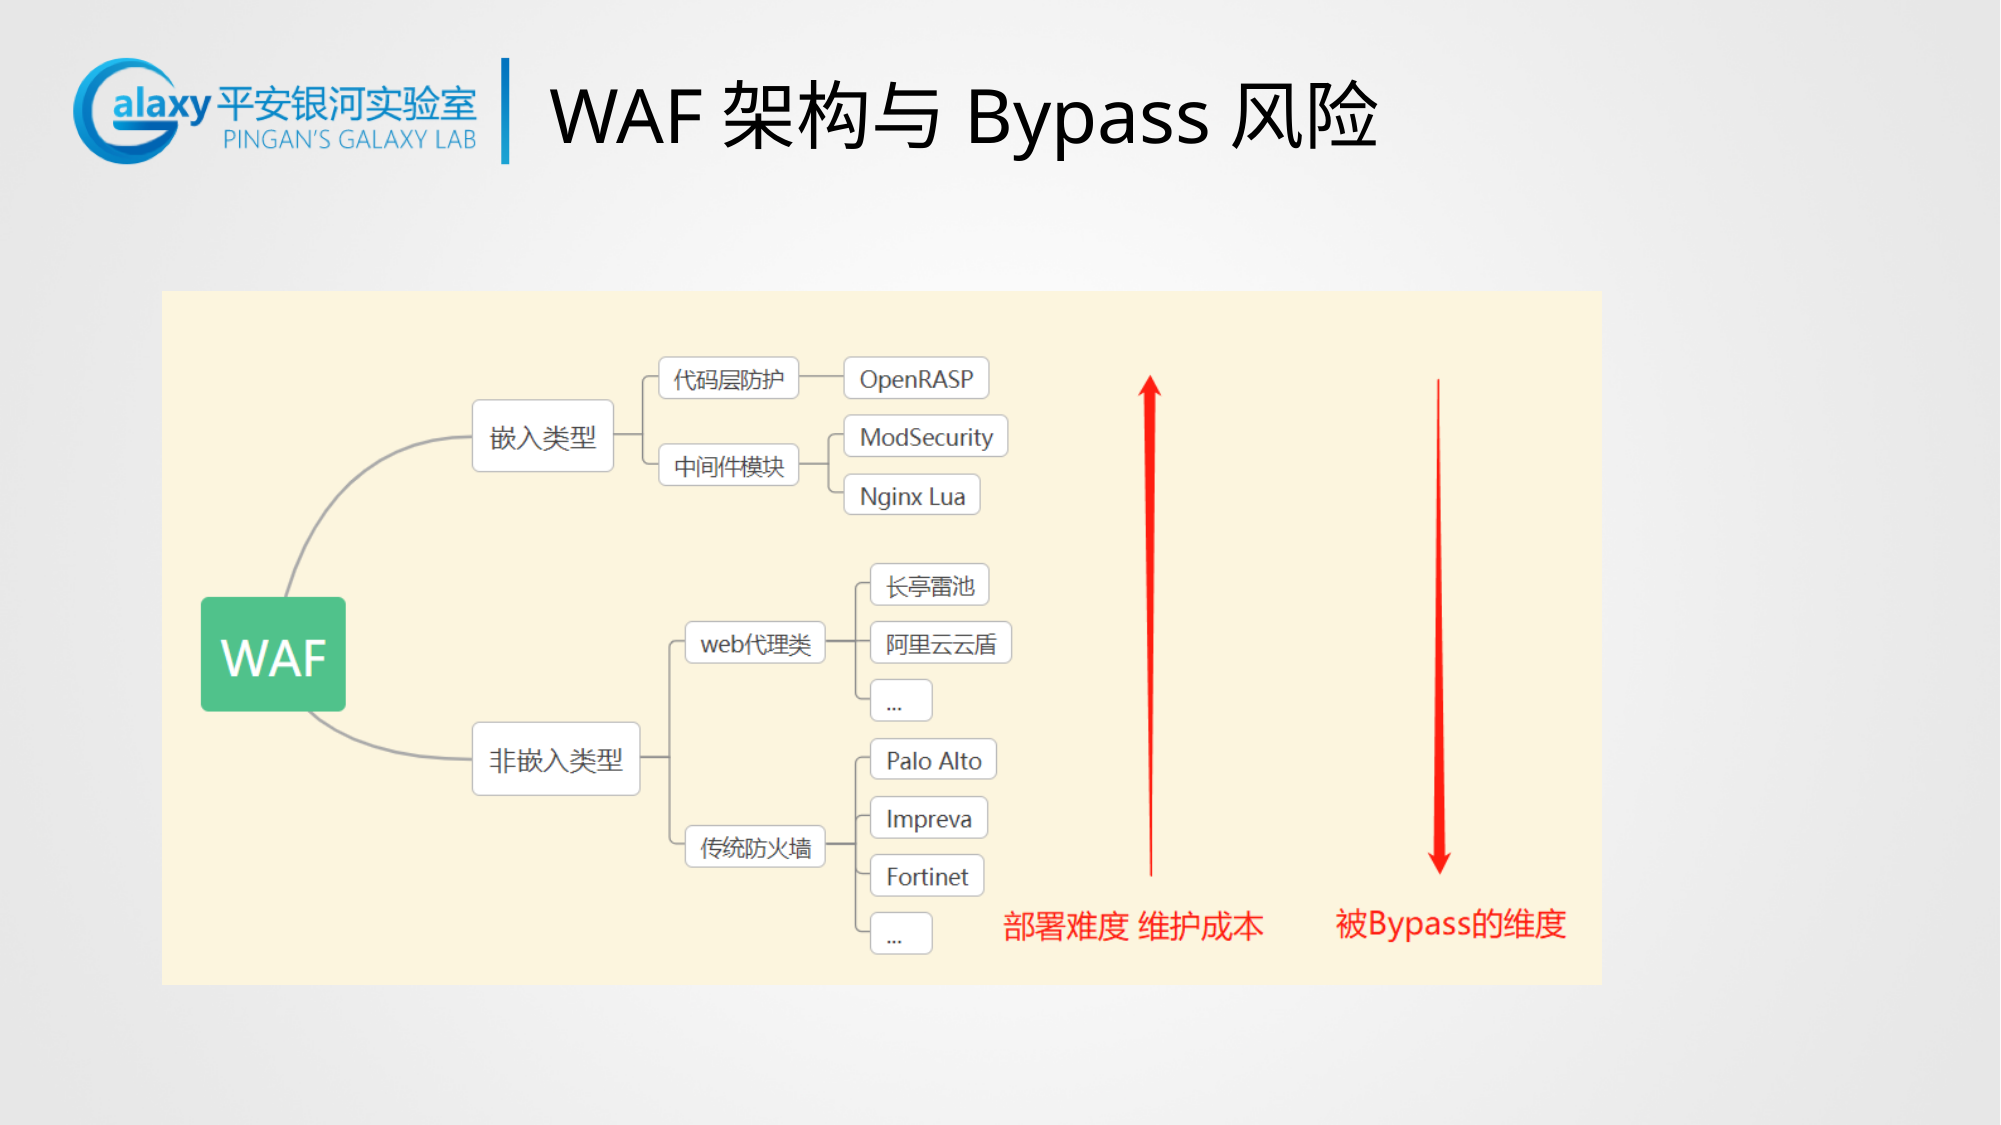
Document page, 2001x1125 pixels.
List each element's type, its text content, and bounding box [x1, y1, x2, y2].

title WAF架构与Bypass风险 [534, 10, 1863, 229]
picture [0, 0, 2001, 1125]
